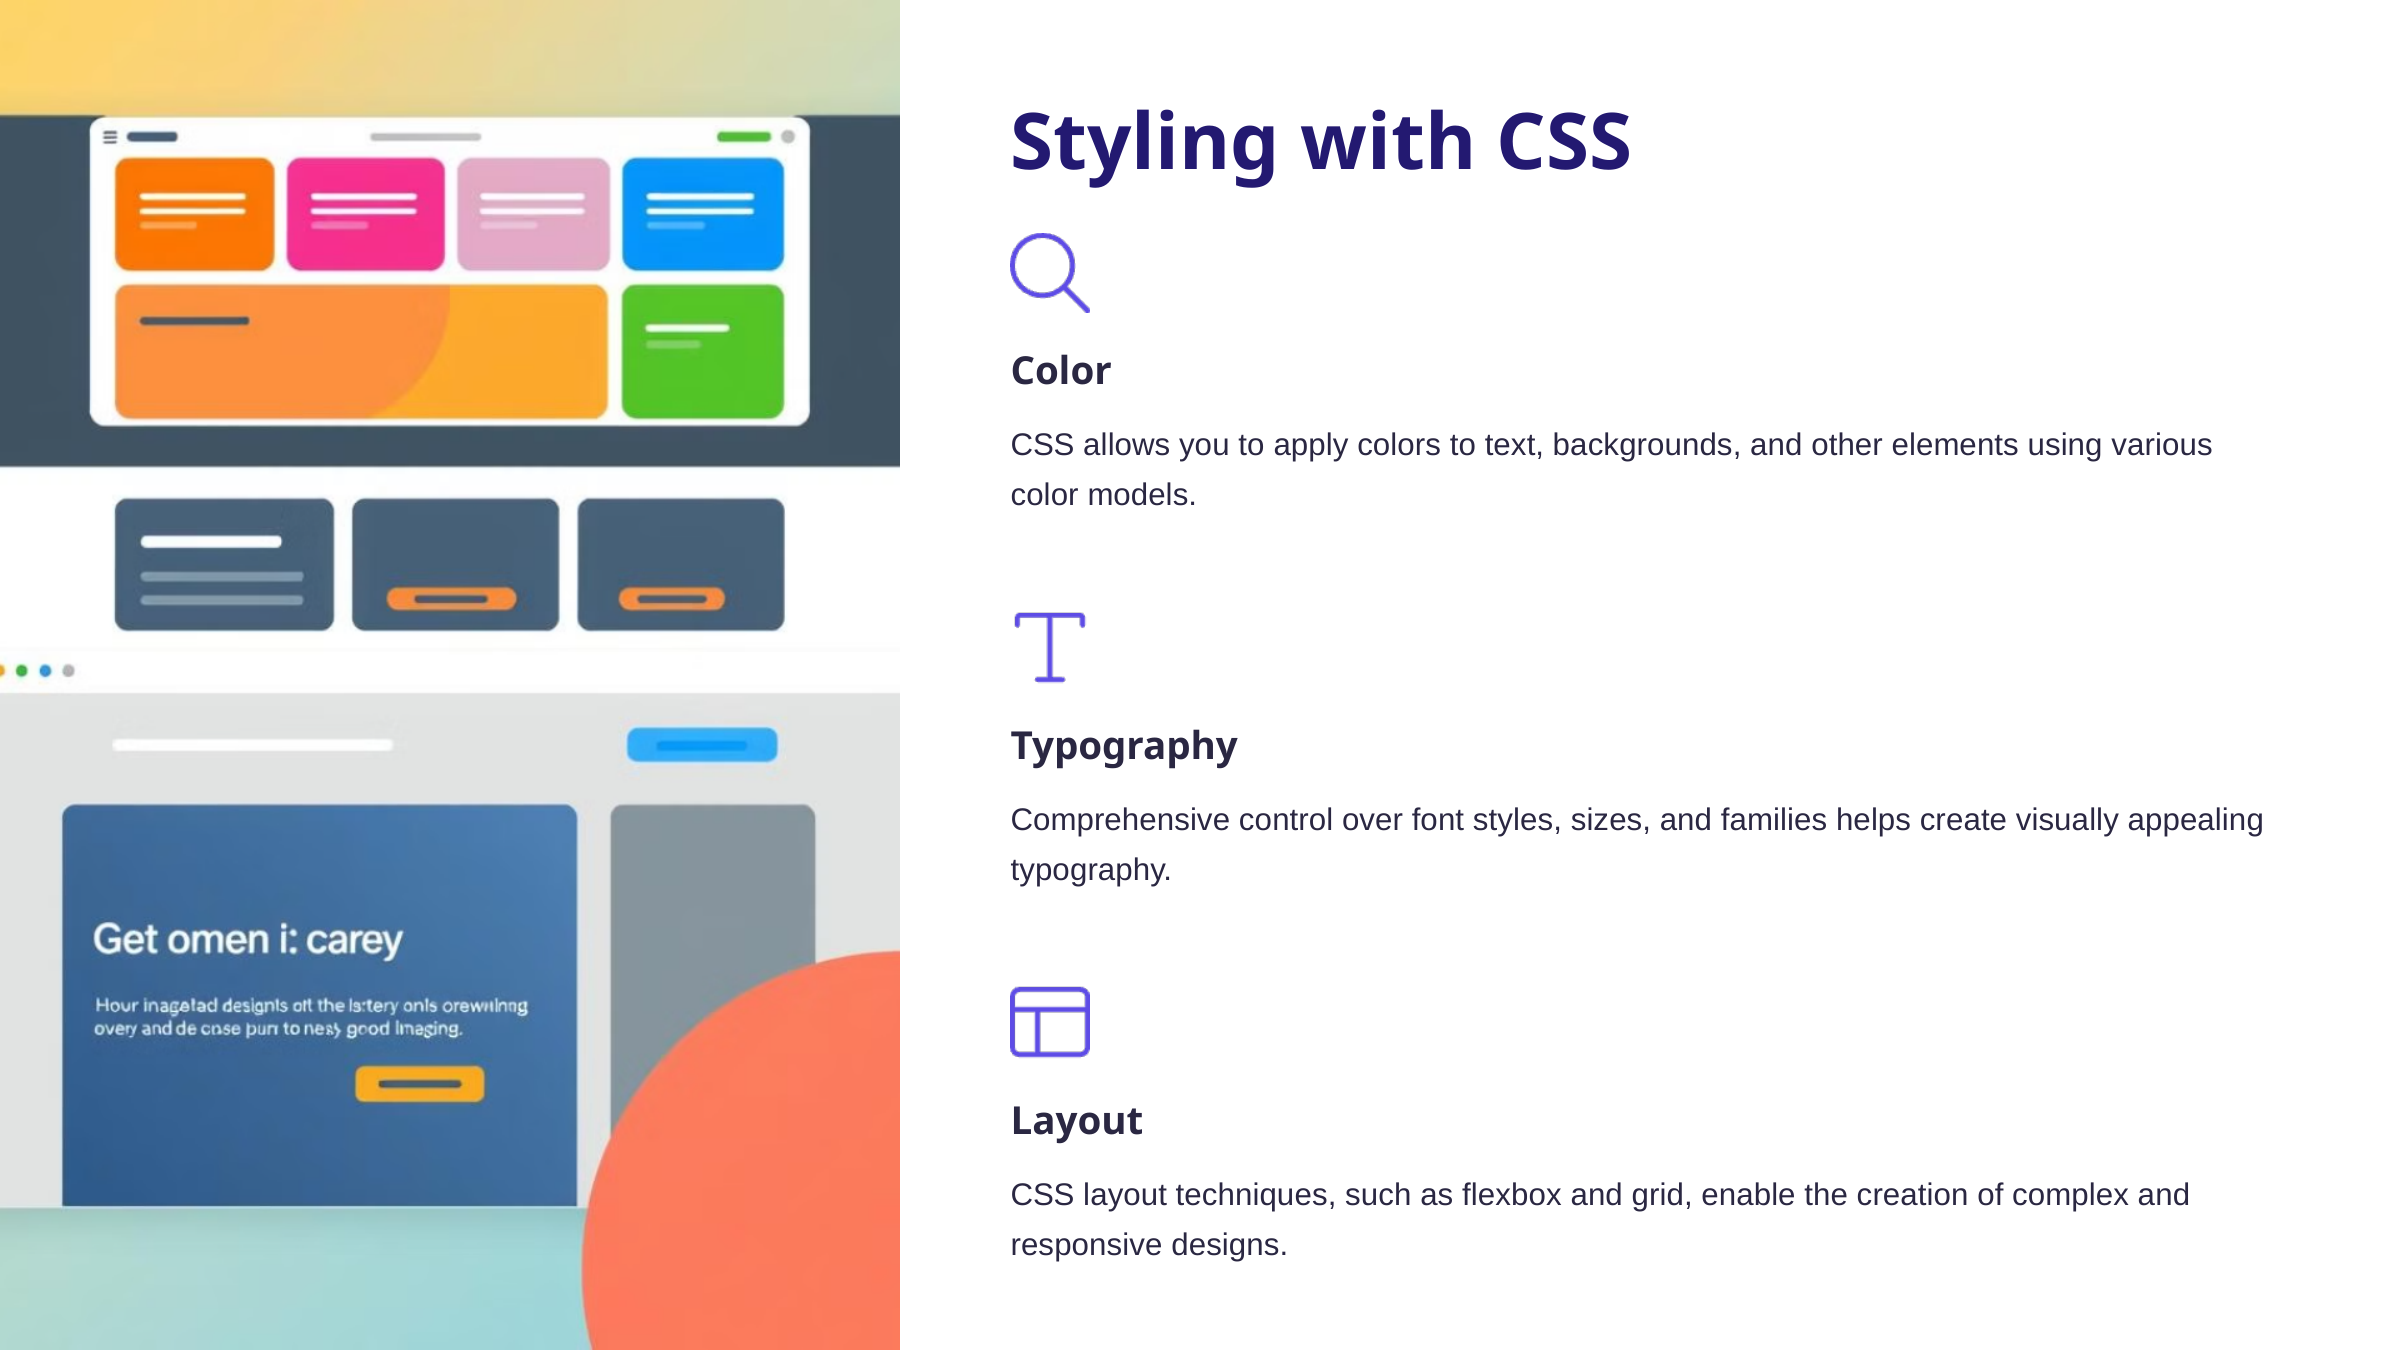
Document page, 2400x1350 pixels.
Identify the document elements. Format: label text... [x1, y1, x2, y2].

text_box CSS layout techniques, such as flexbox and grid, enable the creation of complex and responsive designs. [1010, 1161, 2290, 1263]
text_box CSS allows you to apply colors to text, backgrounds, and other elements using various color models. [1010, 412, 2290, 514]
text_box Styling with CSS [1010, 86, 1801, 186]
picture [1010, 233, 1090, 313]
picture [1010, 607, 1090, 688]
text_box Color [1010, 343, 1406, 394]
text_box Typography [1010, 718, 1406, 768]
picture [1010, 982, 1090, 1062]
text_box Comprehensive control over font styles, sizes, and families helps create visually appealing typography. [1010, 786, 2290, 889]
picture [0, 0, 900, 1350]
text_box Layout [1010, 1093, 1406, 1143]
